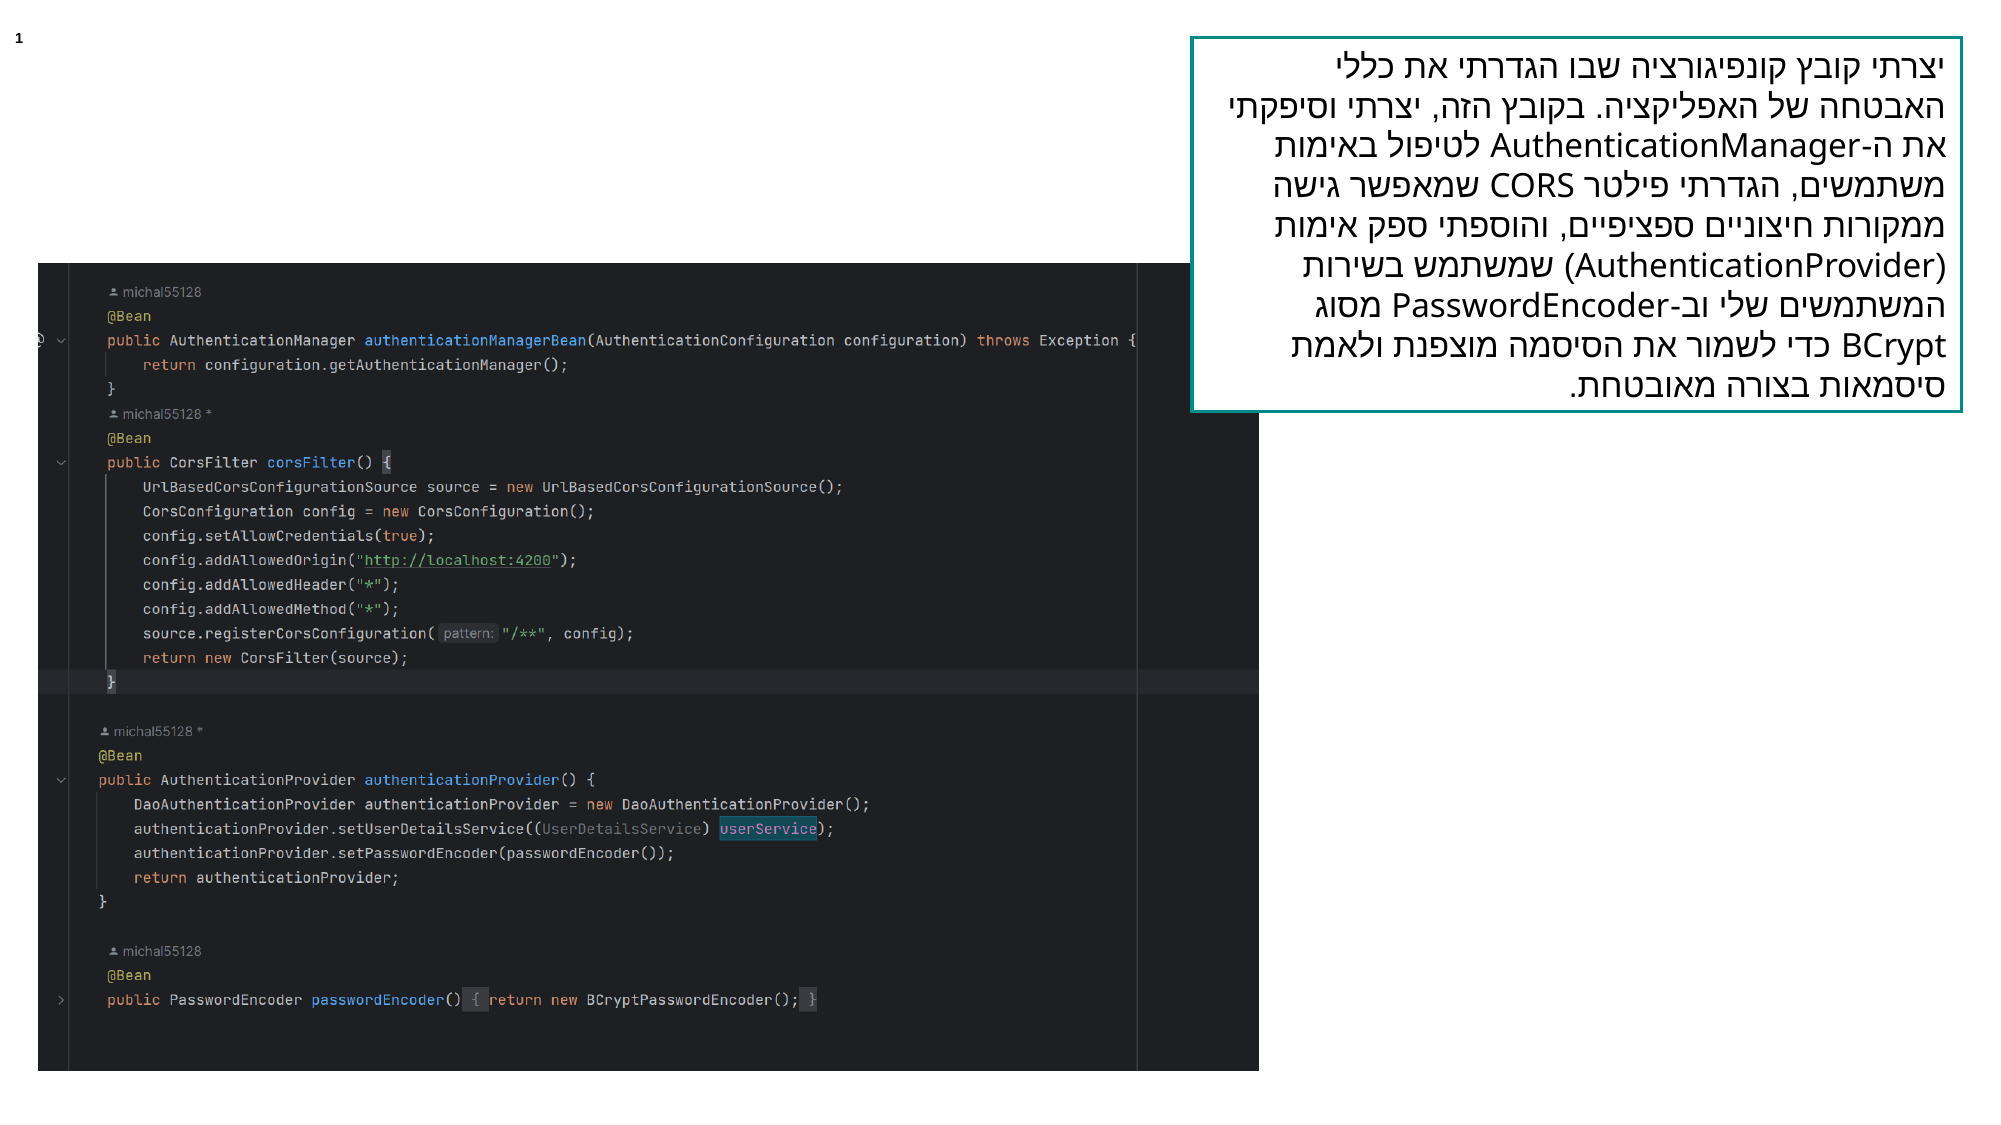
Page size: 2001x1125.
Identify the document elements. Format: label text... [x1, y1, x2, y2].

text_box 1 [0, 21, 39, 54]
picture [37, 262, 1260, 1072]
text_box יצרתי קובץ קונפיגורציה שבו הגדרתי את כללי האבטחה של האפליקציה. בקובץ הזה, יצרתי וסיפקתי את ה-AuthenticationManager לטיפול באימות משתמשים, הגדרתי פילטר CORS שמאפשר גישה ממקורות חיצוניים ספציפיים, והוספתי ספק אימות (AuthenticationProvider) שמשתמש בשירות המשתמשים שלי וב-PasswordEncoder מסוג BCrypt כדי לשמור את הסיסמה מוצפנת ולאמת סיסמאות בצורה מאובטחת. [1190, 36, 1963, 413]
